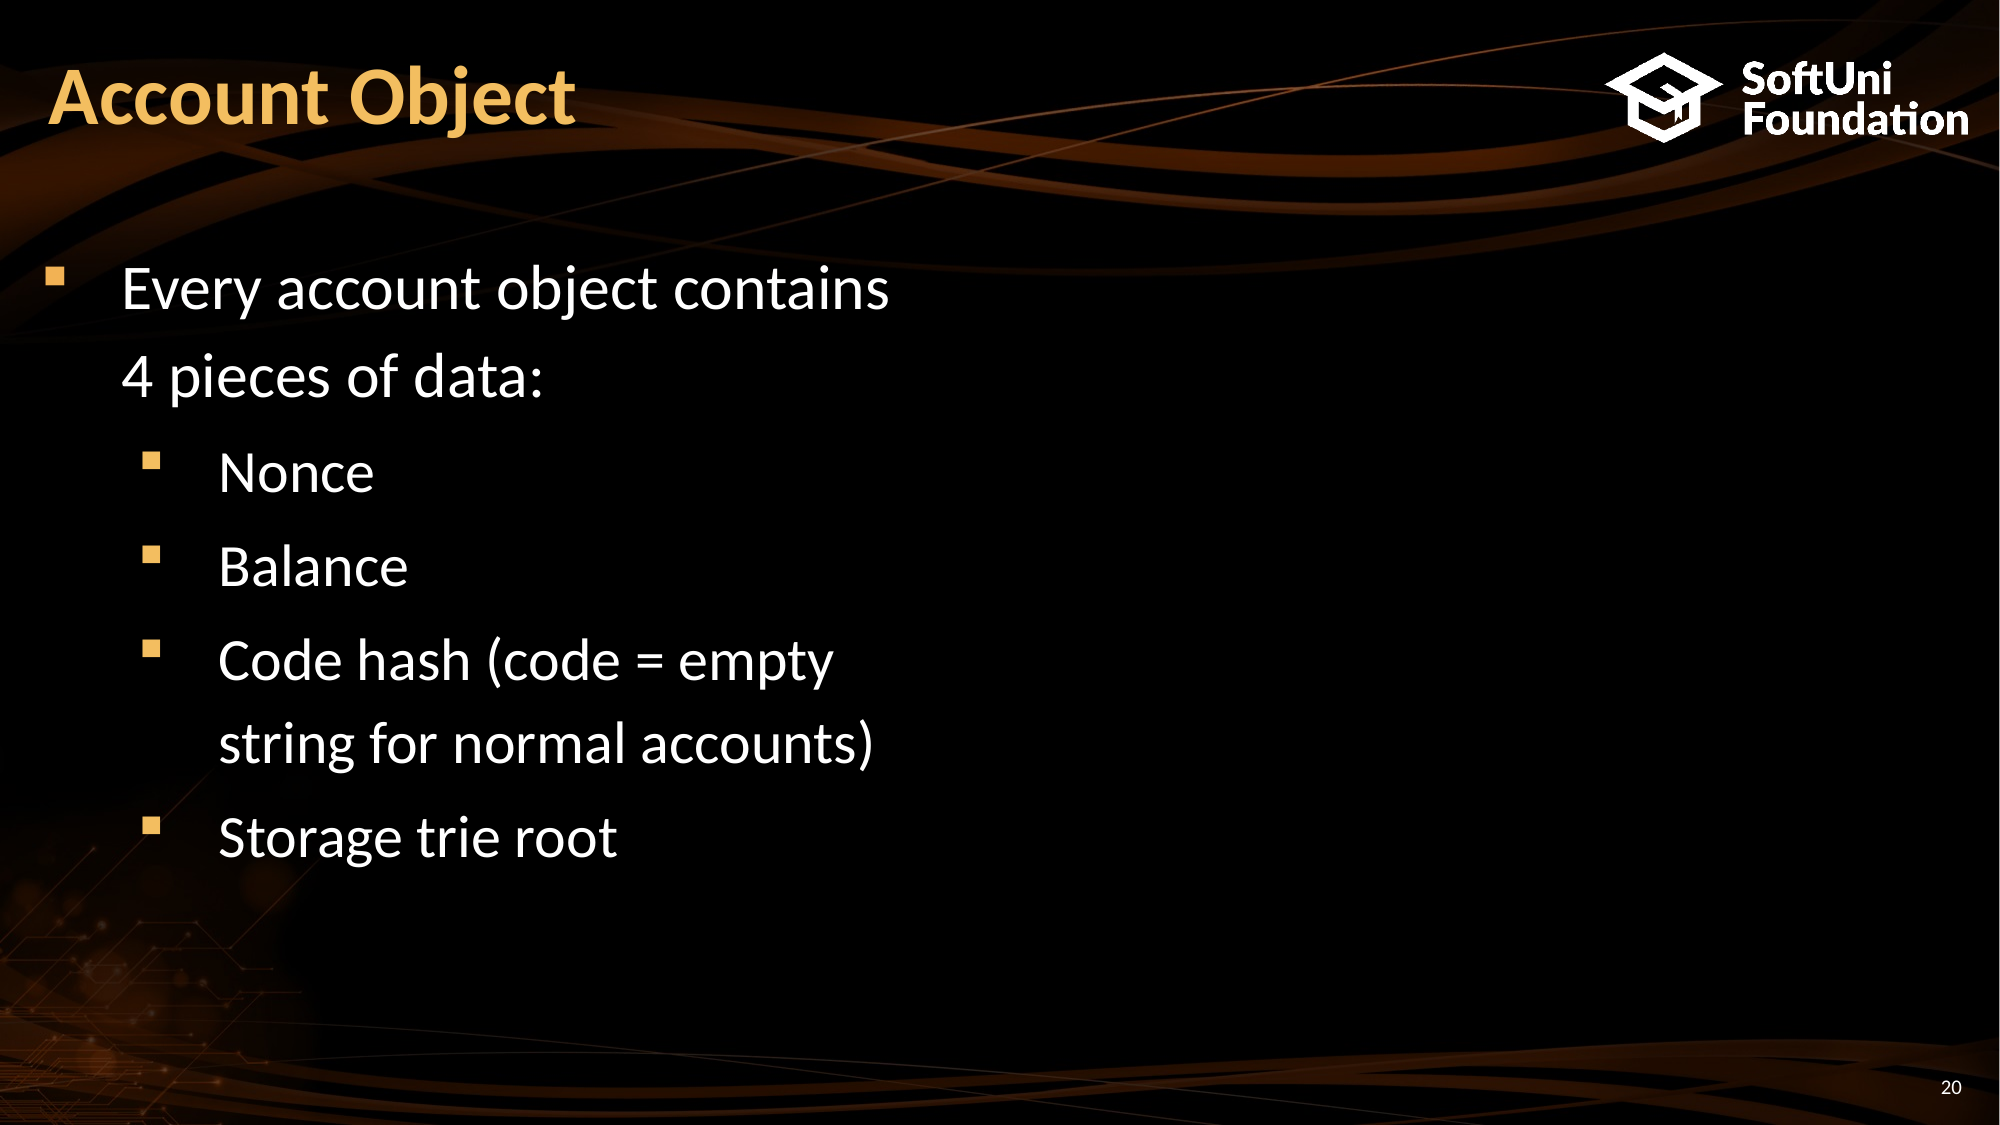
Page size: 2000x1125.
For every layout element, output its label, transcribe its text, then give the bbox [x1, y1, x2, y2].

list Every account object contains 4 pieces of data: Nonce Balance Code hash (code = empty string for normal accounts) Storage trie root [6, 228, 949, 885]
slide_number 20 [1897, 1070, 1968, 1103]
picture [0, 0, 2000, 1125]
title Account Object [30, 6, 1602, 189]
